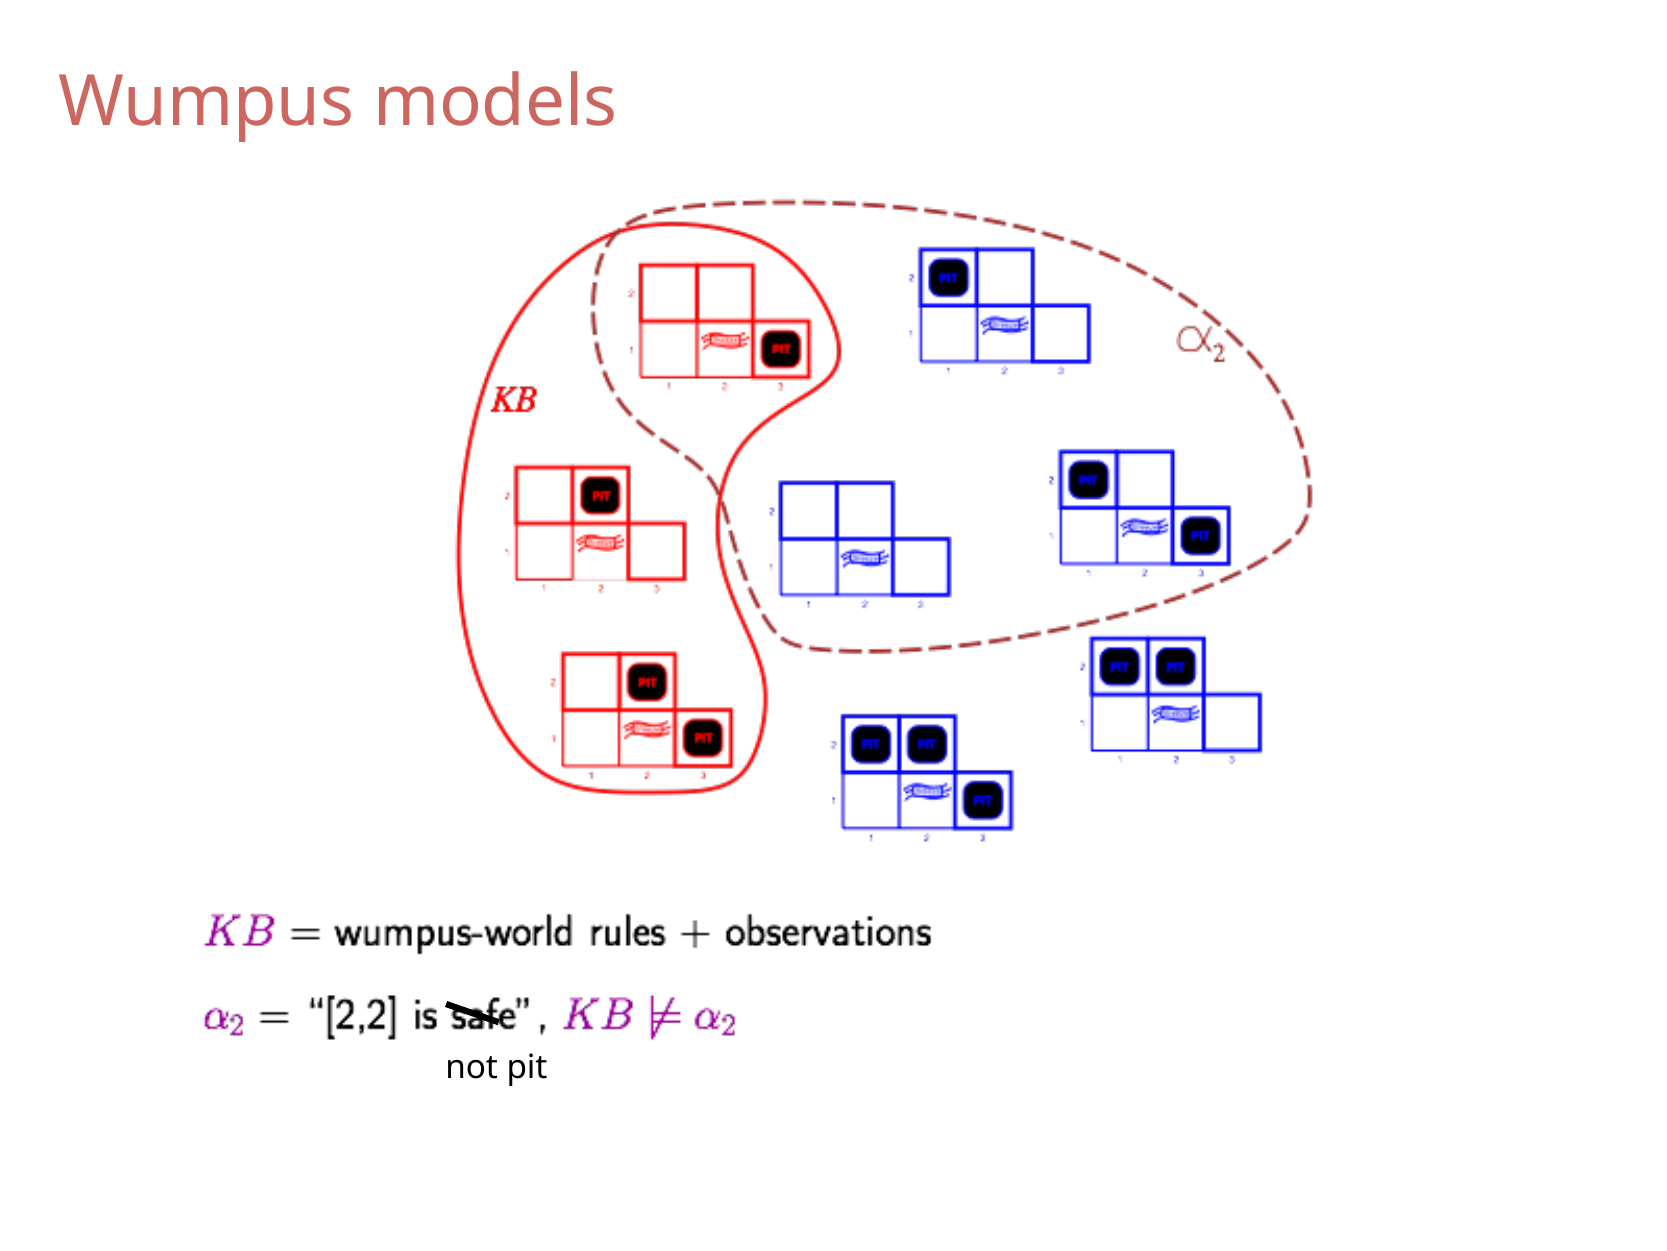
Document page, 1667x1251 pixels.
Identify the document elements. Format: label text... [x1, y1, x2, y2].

list Wumpus models [51, 47, 1613, 147]
picture [16, 160, 1667, 1092]
